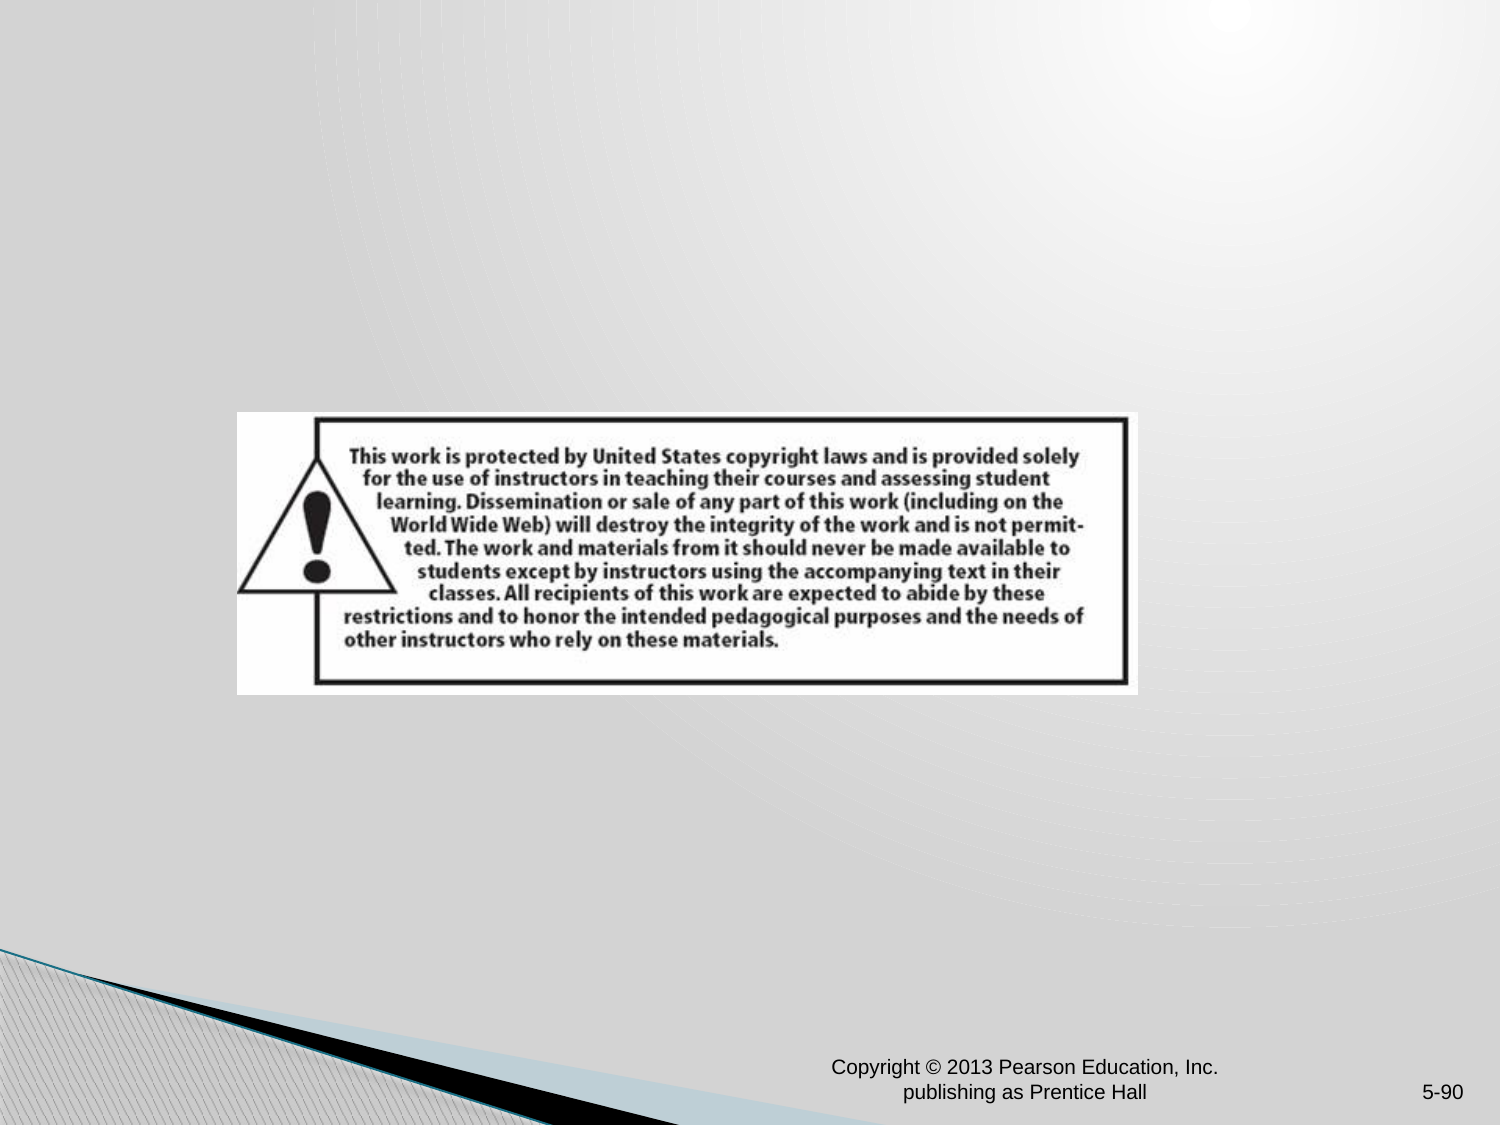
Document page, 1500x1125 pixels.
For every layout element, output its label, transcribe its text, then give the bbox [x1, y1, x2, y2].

footer Copyright © 2013 Pearson Education, Inc. publishing as Prentice Hall [812, 1051, 1238, 1112]
slide_number 5-90 [1362, 1051, 1479, 1112]
picture [237, 412, 1138, 695]
